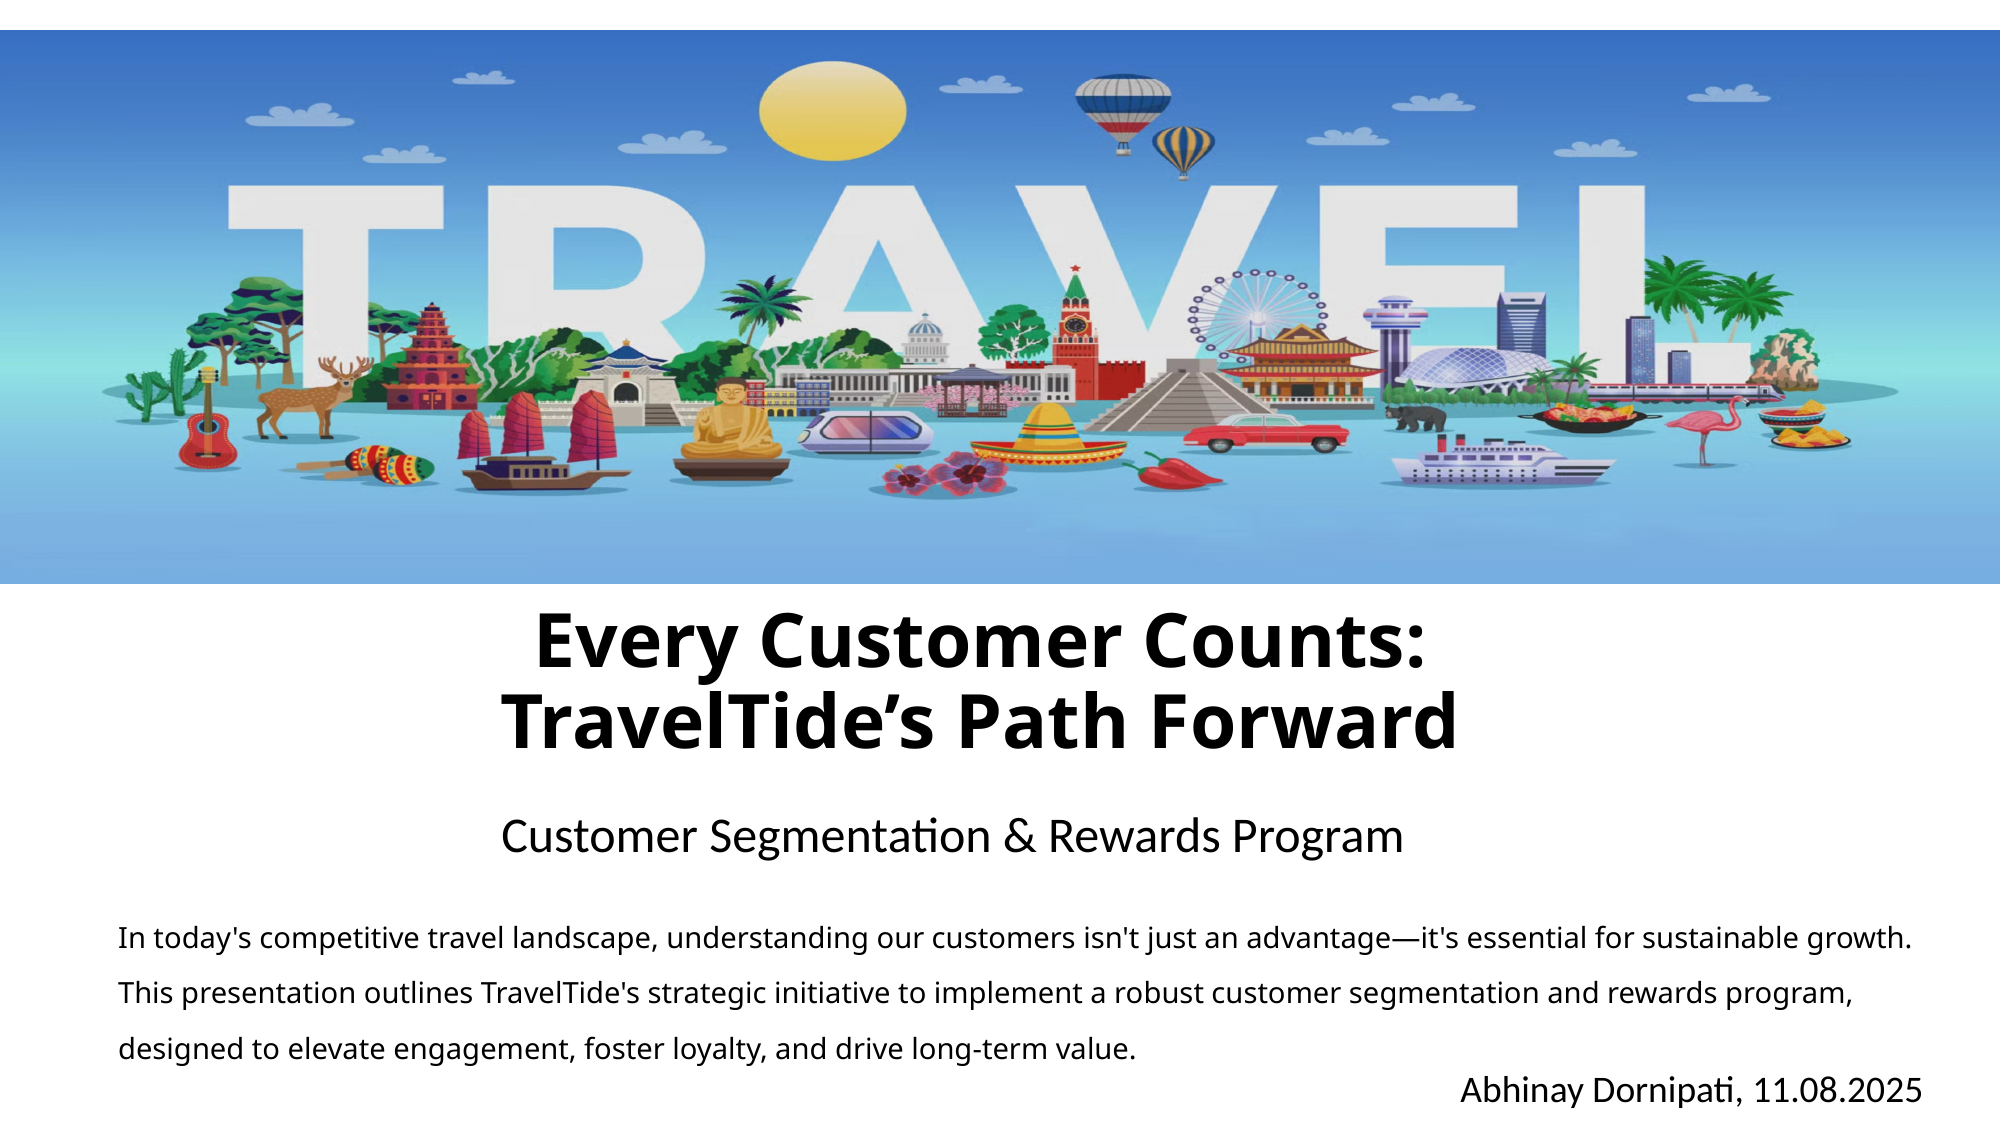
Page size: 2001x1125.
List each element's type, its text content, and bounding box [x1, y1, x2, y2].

title Every Customer Counts: TravelTide’s Path Forward [230, 584, 1731, 772]
text_box In today's competitive travel landscape, understanding our customers isn't just an advantage—it's essential for sustainable growth. This presentation outlines TravelTide's strategic initiative to implement a robust customer segmentation and rewards program, designed to elevate engagement, foster loyalty, and drive long-term value. [118, 899, 2000, 1067]
subtitle Customer Segmentation & Rewards Program [197, 720, 1698, 899]
text_box Abhinay Dornipati, 11.08.2025 [1445, 1057, 2000, 1118]
picture [0, 30, 2000, 584]
